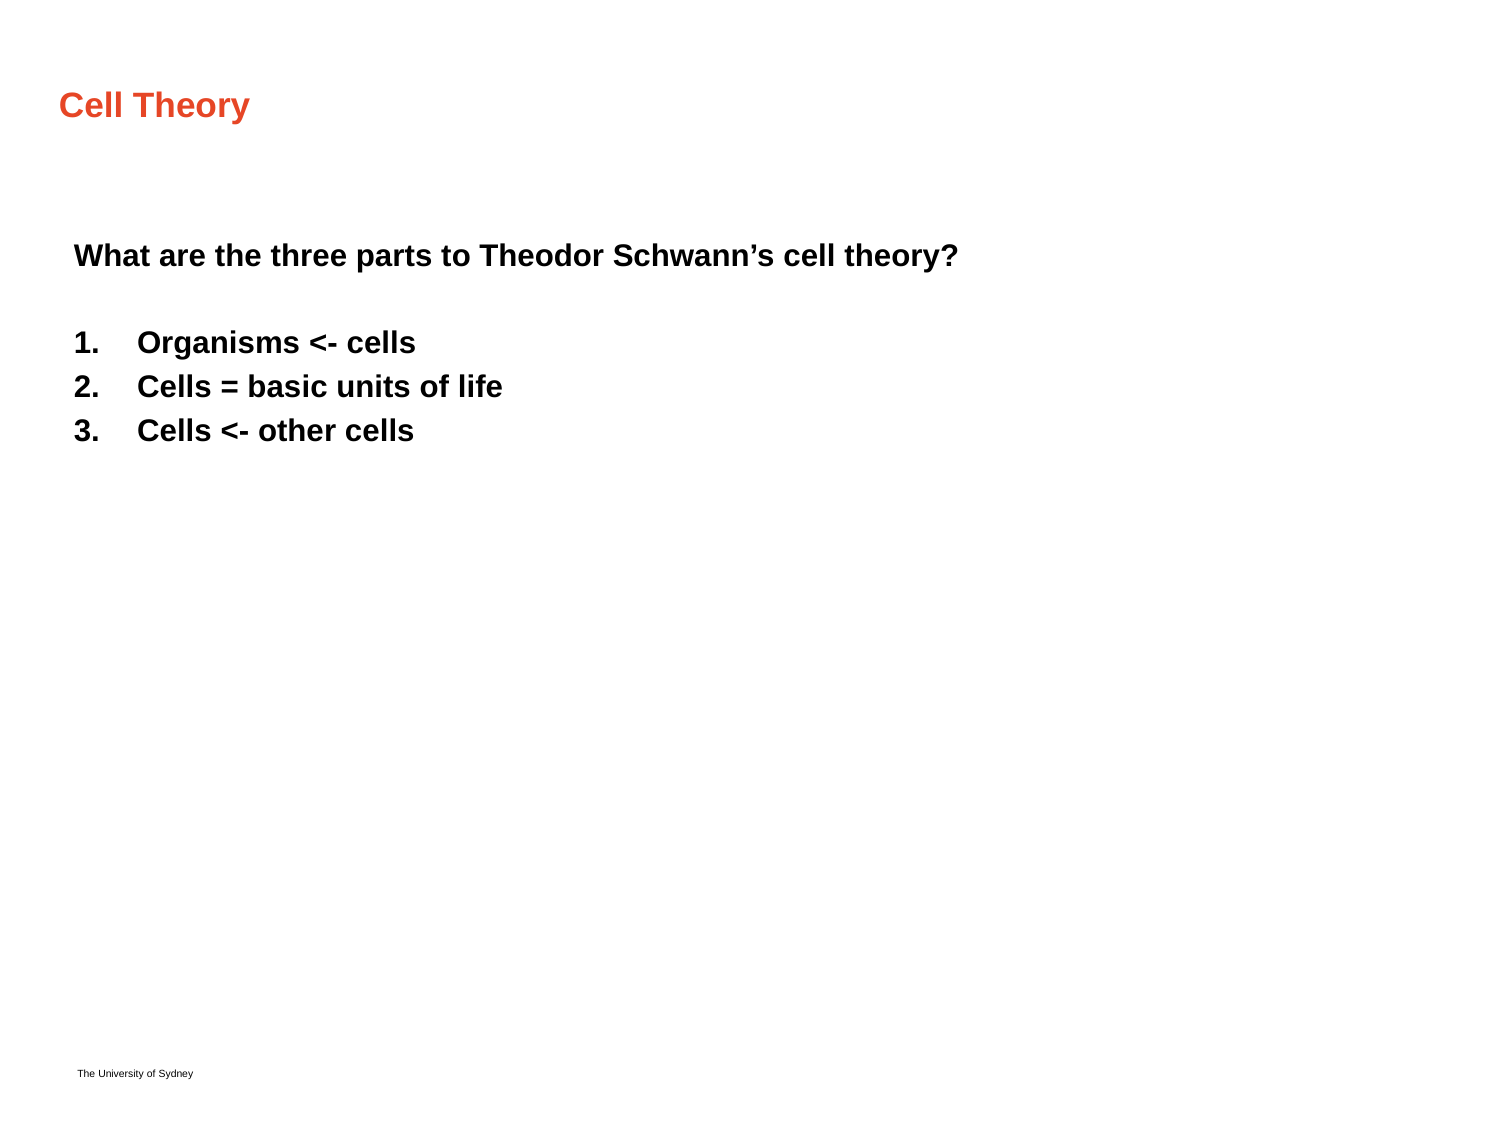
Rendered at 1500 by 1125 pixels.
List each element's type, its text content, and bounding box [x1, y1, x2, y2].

title Cell Theory [58, 82, 1442, 189]
list What are the three parts to Theodor Schwann’s cell theory? Organisms <- cells Cells = basic units of life Cells <- other cells [58, 227, 1133, 856]
